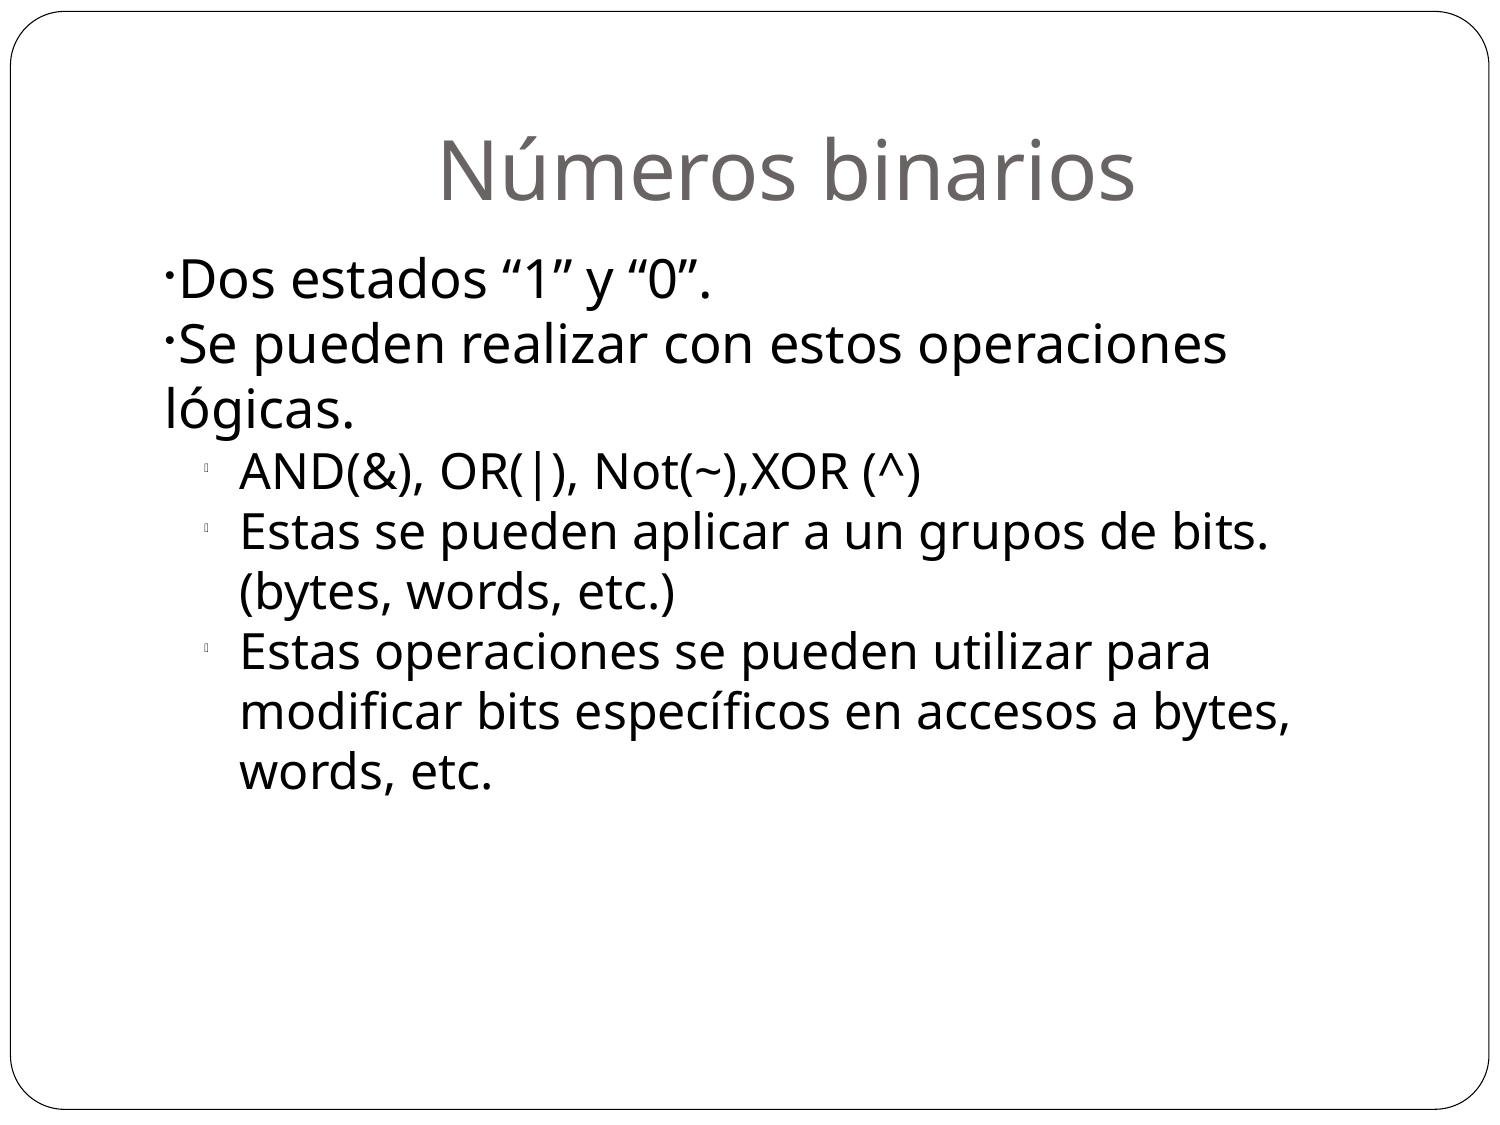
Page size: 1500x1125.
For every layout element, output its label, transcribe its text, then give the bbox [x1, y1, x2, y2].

text_box Números binarios [149, 45, 1425, 233]
text_box Dos estados “1” y “0”. Se pueden realizar con estos operaciones lógicas. AND(&), OR(|), Not(~),XOR (^) Estas se pueden aplicar a un grupos de bits. (bytes, words, etc.) Estas operaciones se pueden utilizar para modificar bits específicos en accesos a bytes, words, etc. [149, 237, 1425, 988]
